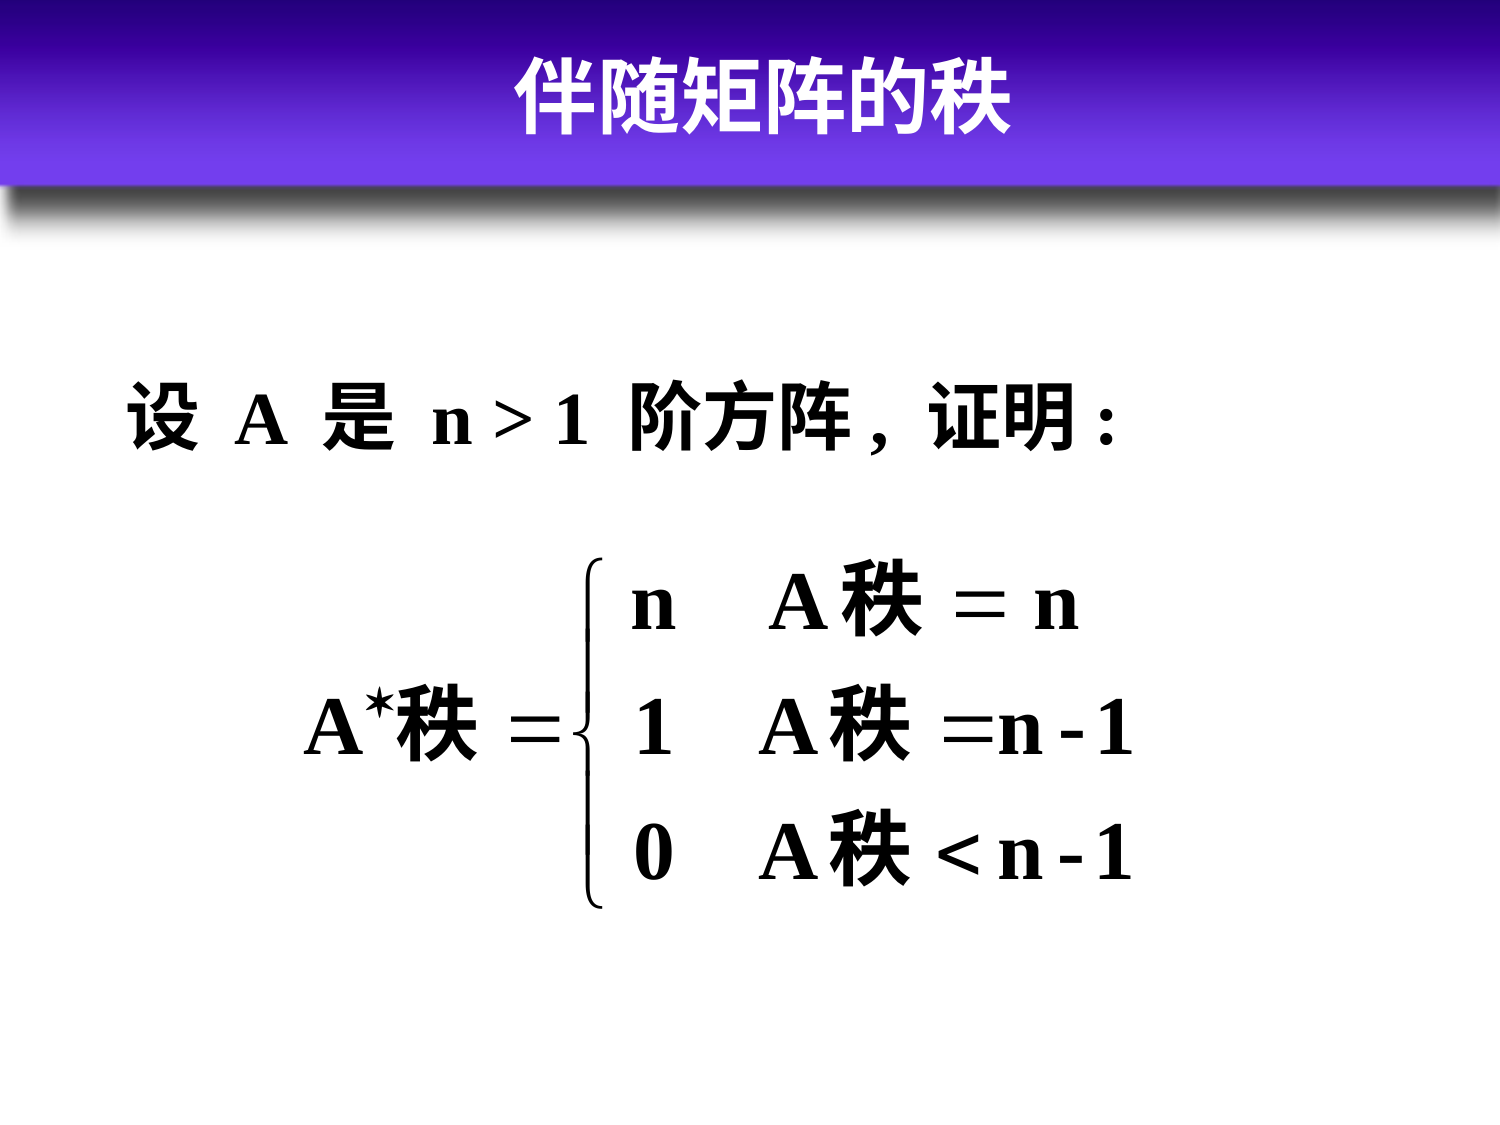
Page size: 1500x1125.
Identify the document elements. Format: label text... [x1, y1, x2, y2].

list 设 A 是 n > 1 阶方阵, 证明: [75, 361, 1425, 1005]
picture [0, 0, 1500, 280]
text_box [288, 538, 1146, 929]
